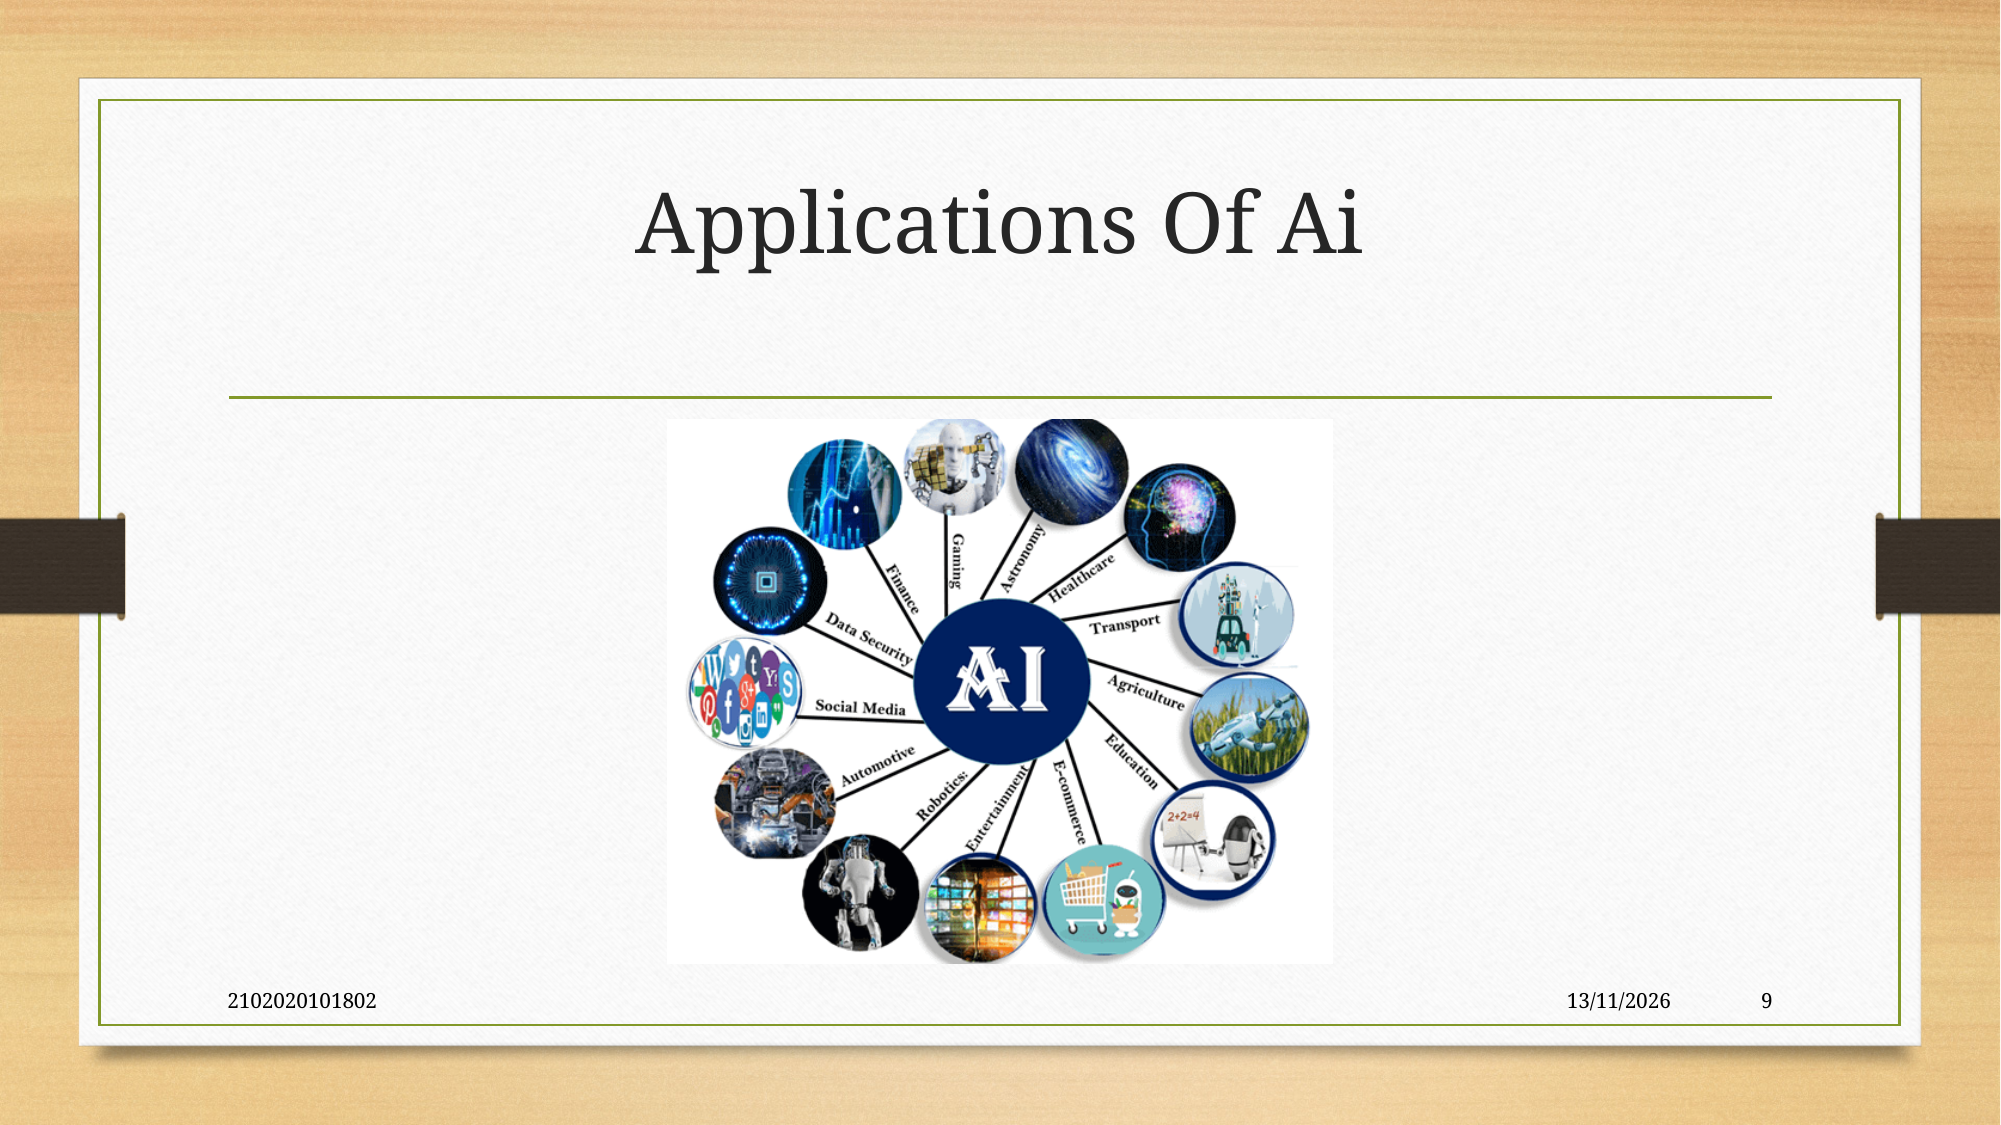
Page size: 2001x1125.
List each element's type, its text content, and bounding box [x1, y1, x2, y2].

slide_number 19-Apr-24 [1423, 979, 1686, 1025]
slide_number 9 [1698, 979, 1788, 1025]
title Applications Of Ai [620, 161, 1380, 379]
footer 2102020101802 [212, 979, 1411, 1025]
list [667, 419, 1333, 964]
picture [0, 0, 2001, 1125]
